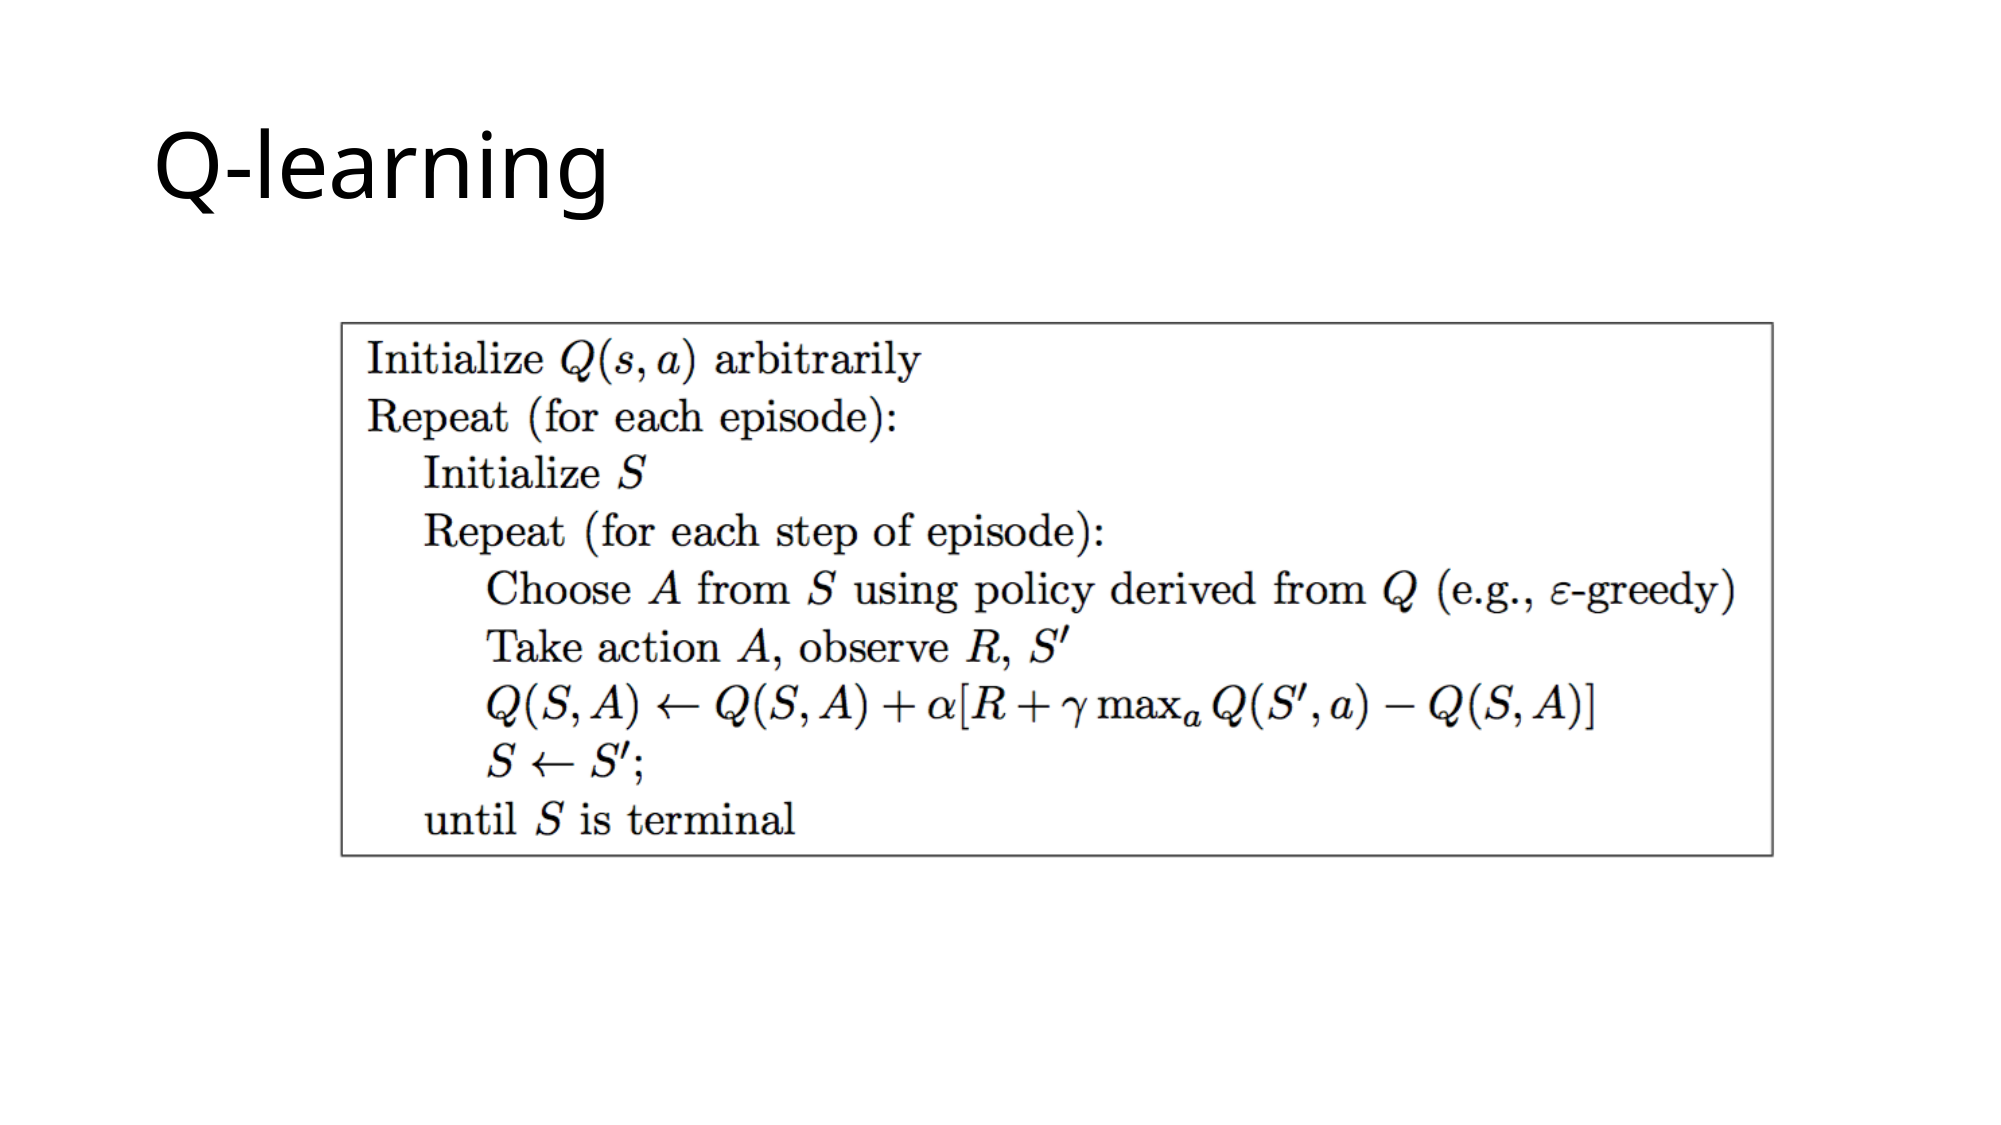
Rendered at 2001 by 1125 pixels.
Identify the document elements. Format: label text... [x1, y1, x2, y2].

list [320, 298, 1801, 883]
title Q-learning [137, 59, 1863, 278]
